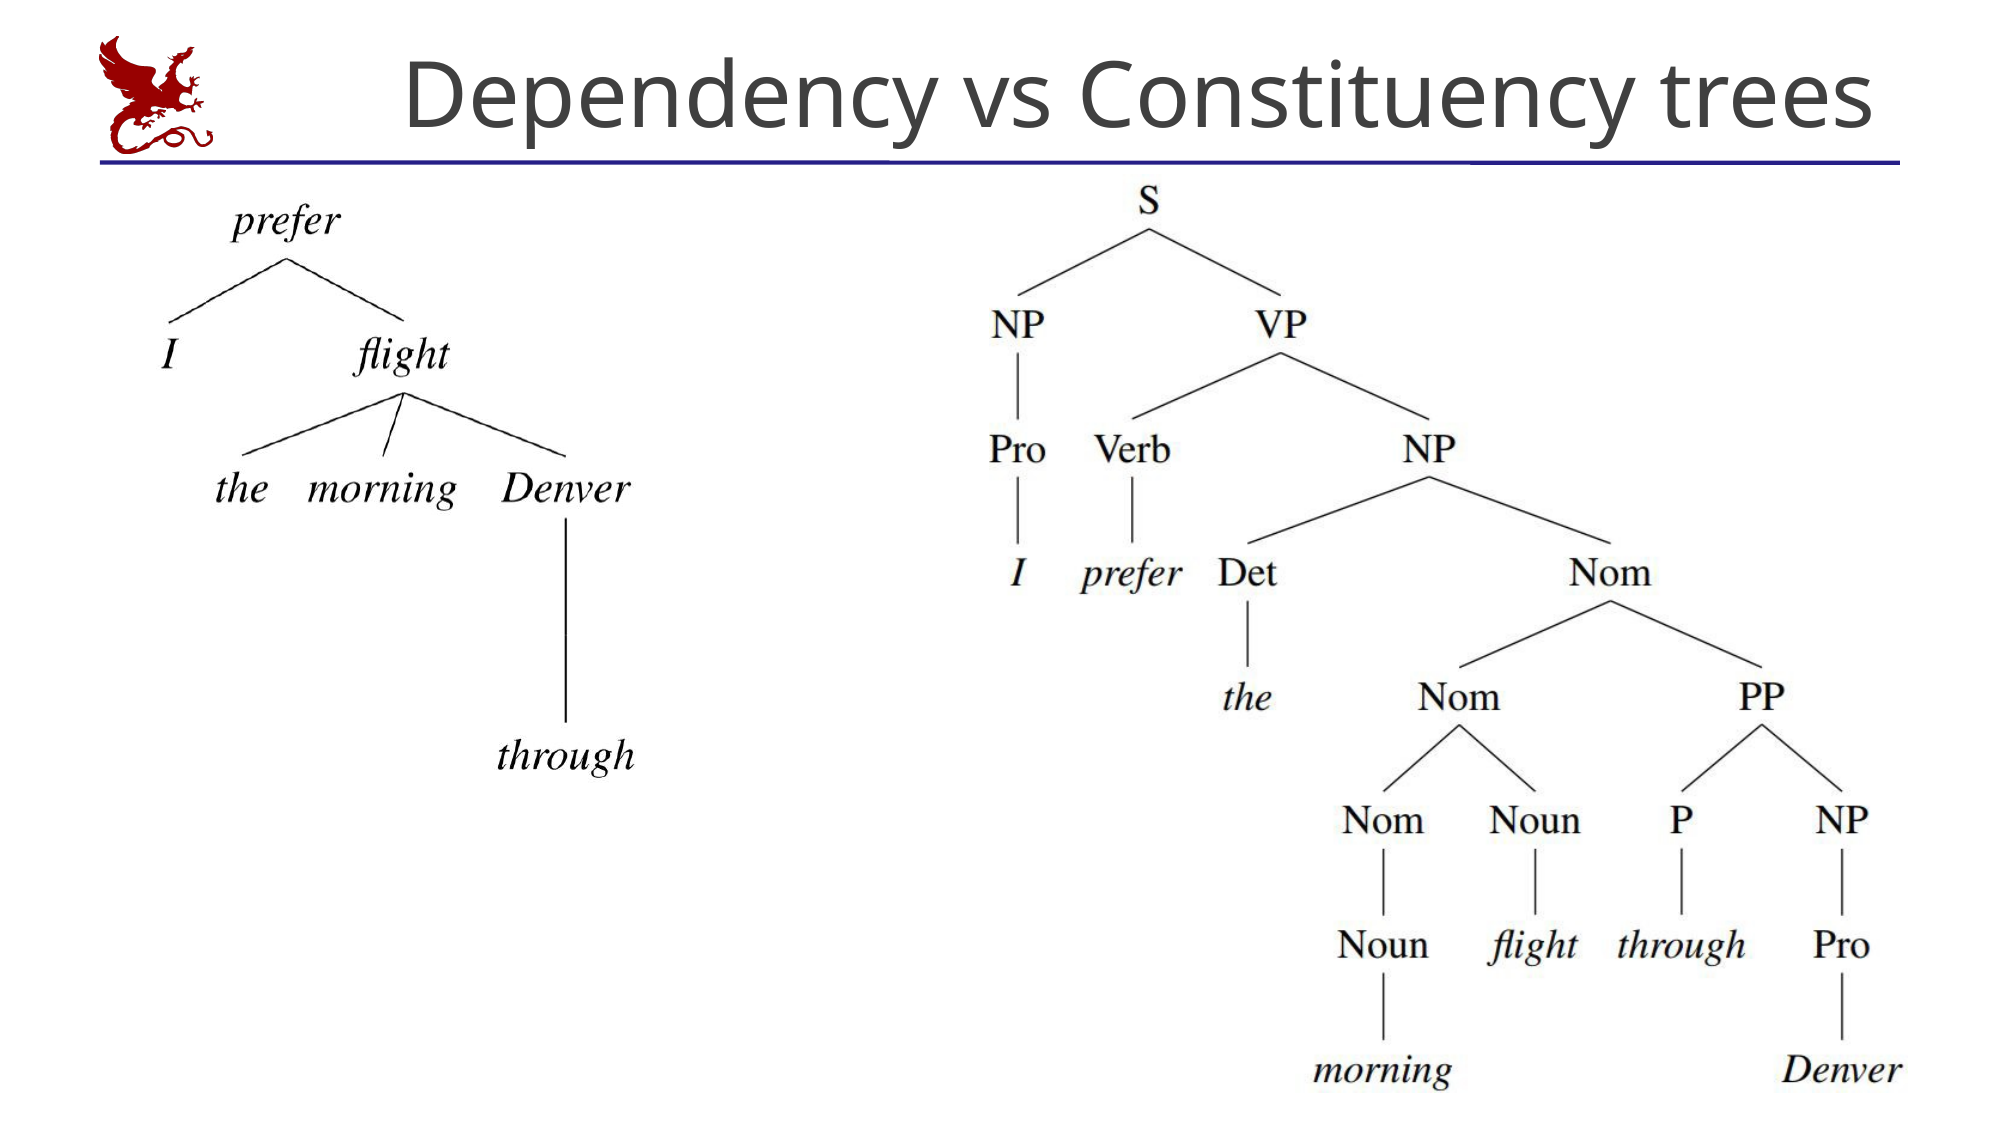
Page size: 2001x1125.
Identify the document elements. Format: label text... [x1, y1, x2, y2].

picture [99, 36, 213, 154]
picture [989, 174, 1908, 1093]
title Dependency vs Constituency trees [399, 33, 1908, 224]
picture [155, 199, 636, 783]
